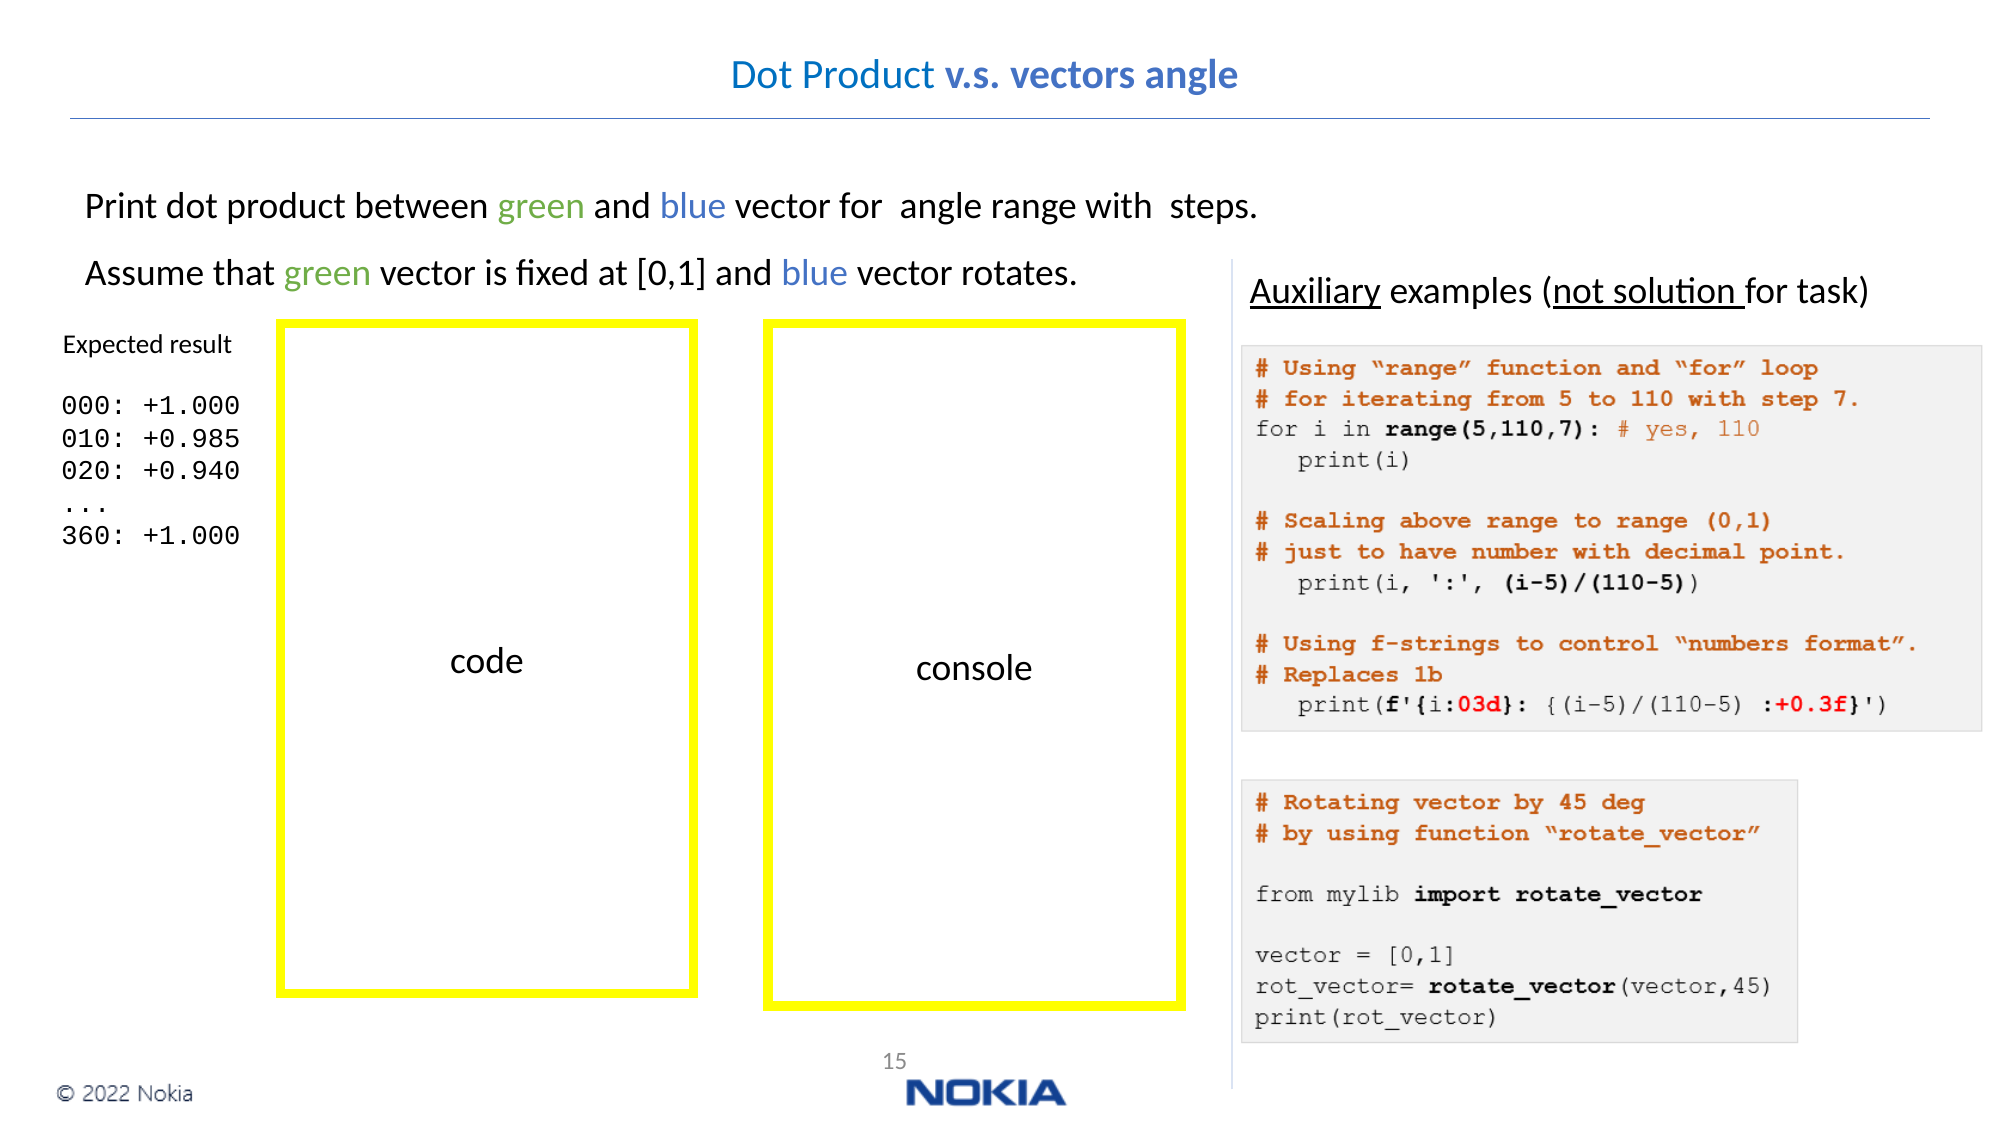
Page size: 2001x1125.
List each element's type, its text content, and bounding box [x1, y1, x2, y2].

picture [1234, 338, 1986, 1048]
text_box console [767, 323, 1182, 1007]
slide_number 15 [472, 1029, 923, 1090]
text_box Auxiliary examples (not solution for task) [1234, 258, 1986, 319]
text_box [36, 319, 283, 560]
text_box Dot Product v.s. vectors angle [55, 35, 1915, 104]
picture [36, 1066, 1167, 1111]
text_box code [279, 323, 695, 995]
